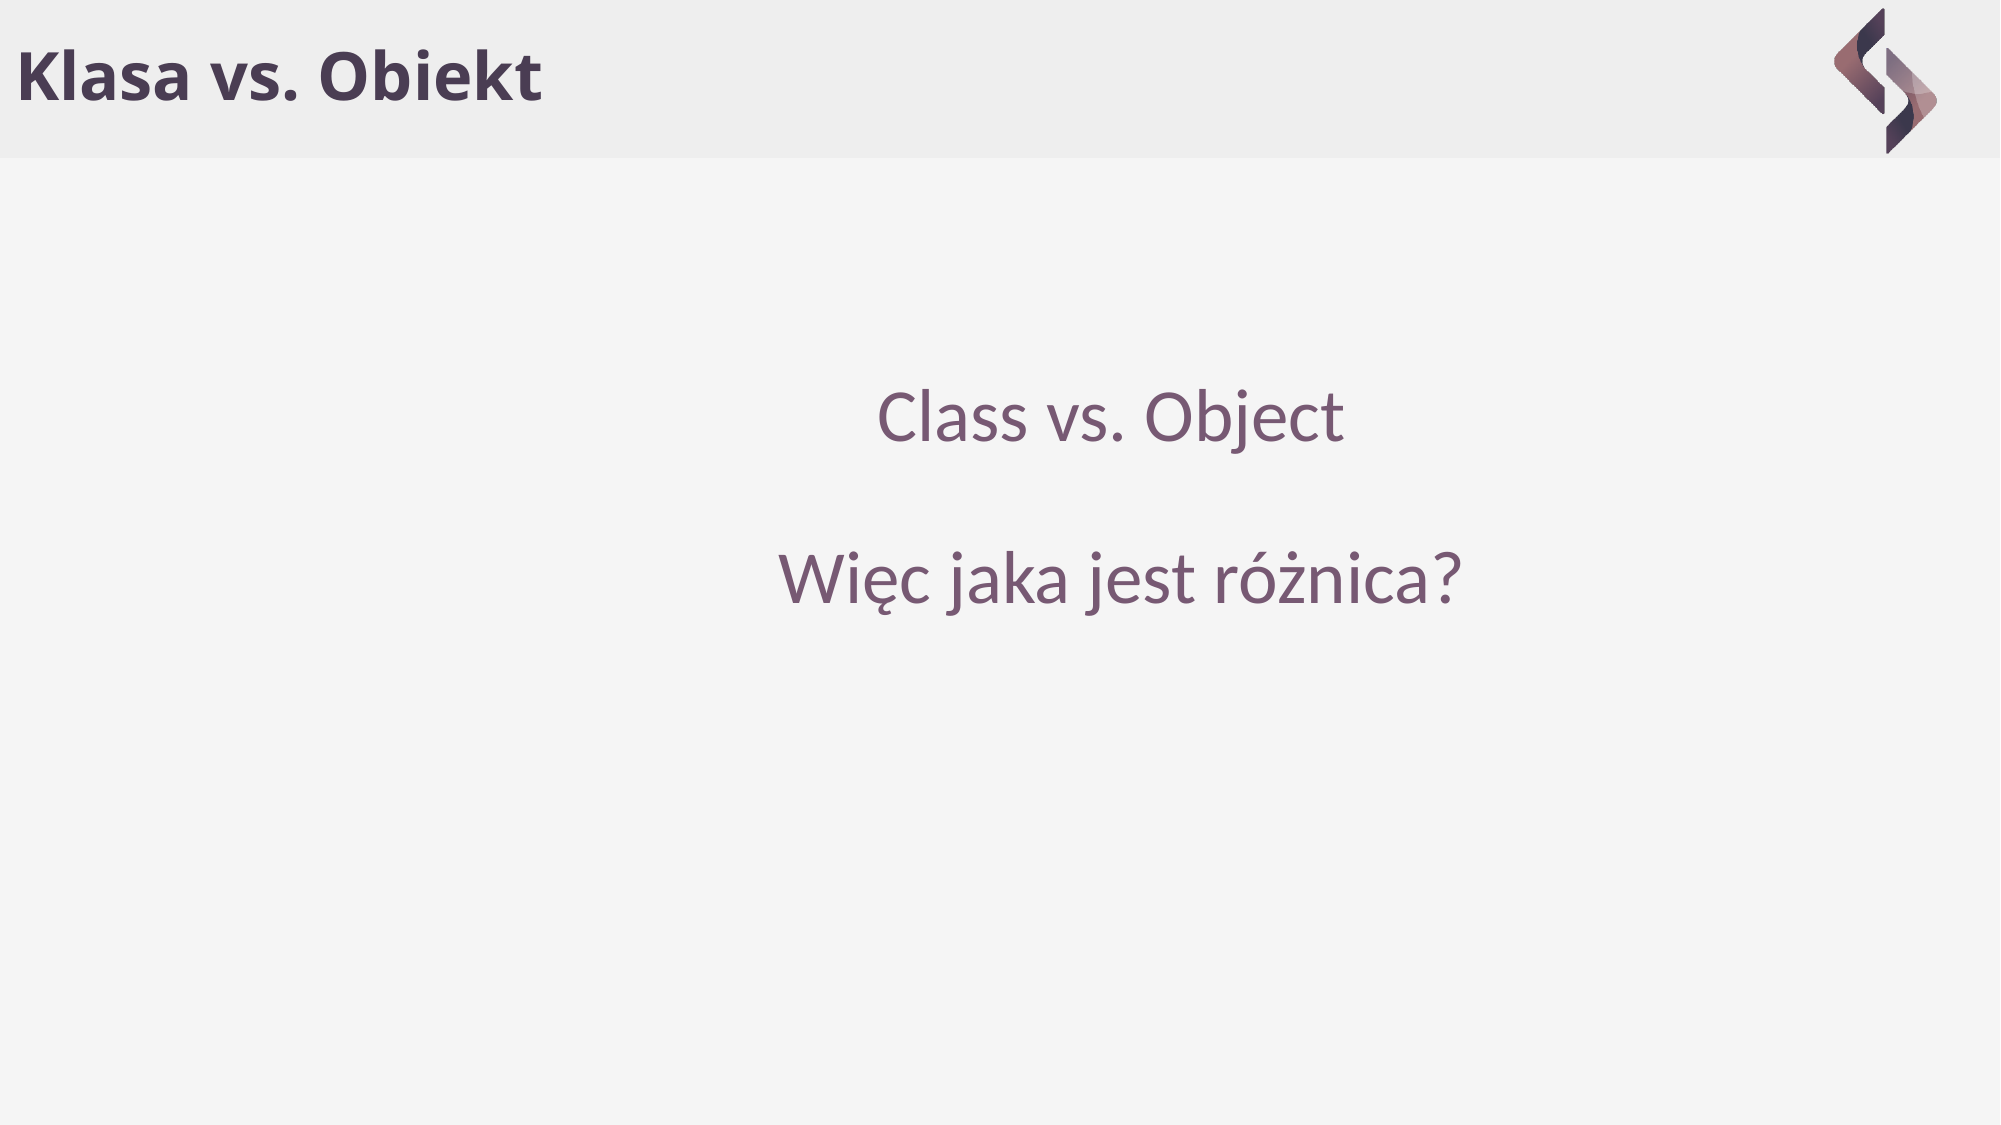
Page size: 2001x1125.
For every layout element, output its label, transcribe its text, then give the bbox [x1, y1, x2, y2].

title Klasa vs. Obiekt [0, 0, 1788, 158]
list Class vs. Object Więc jaka jest różnica? [337, 288, 1676, 794]
picture [1787, 0, 2001, 166]
